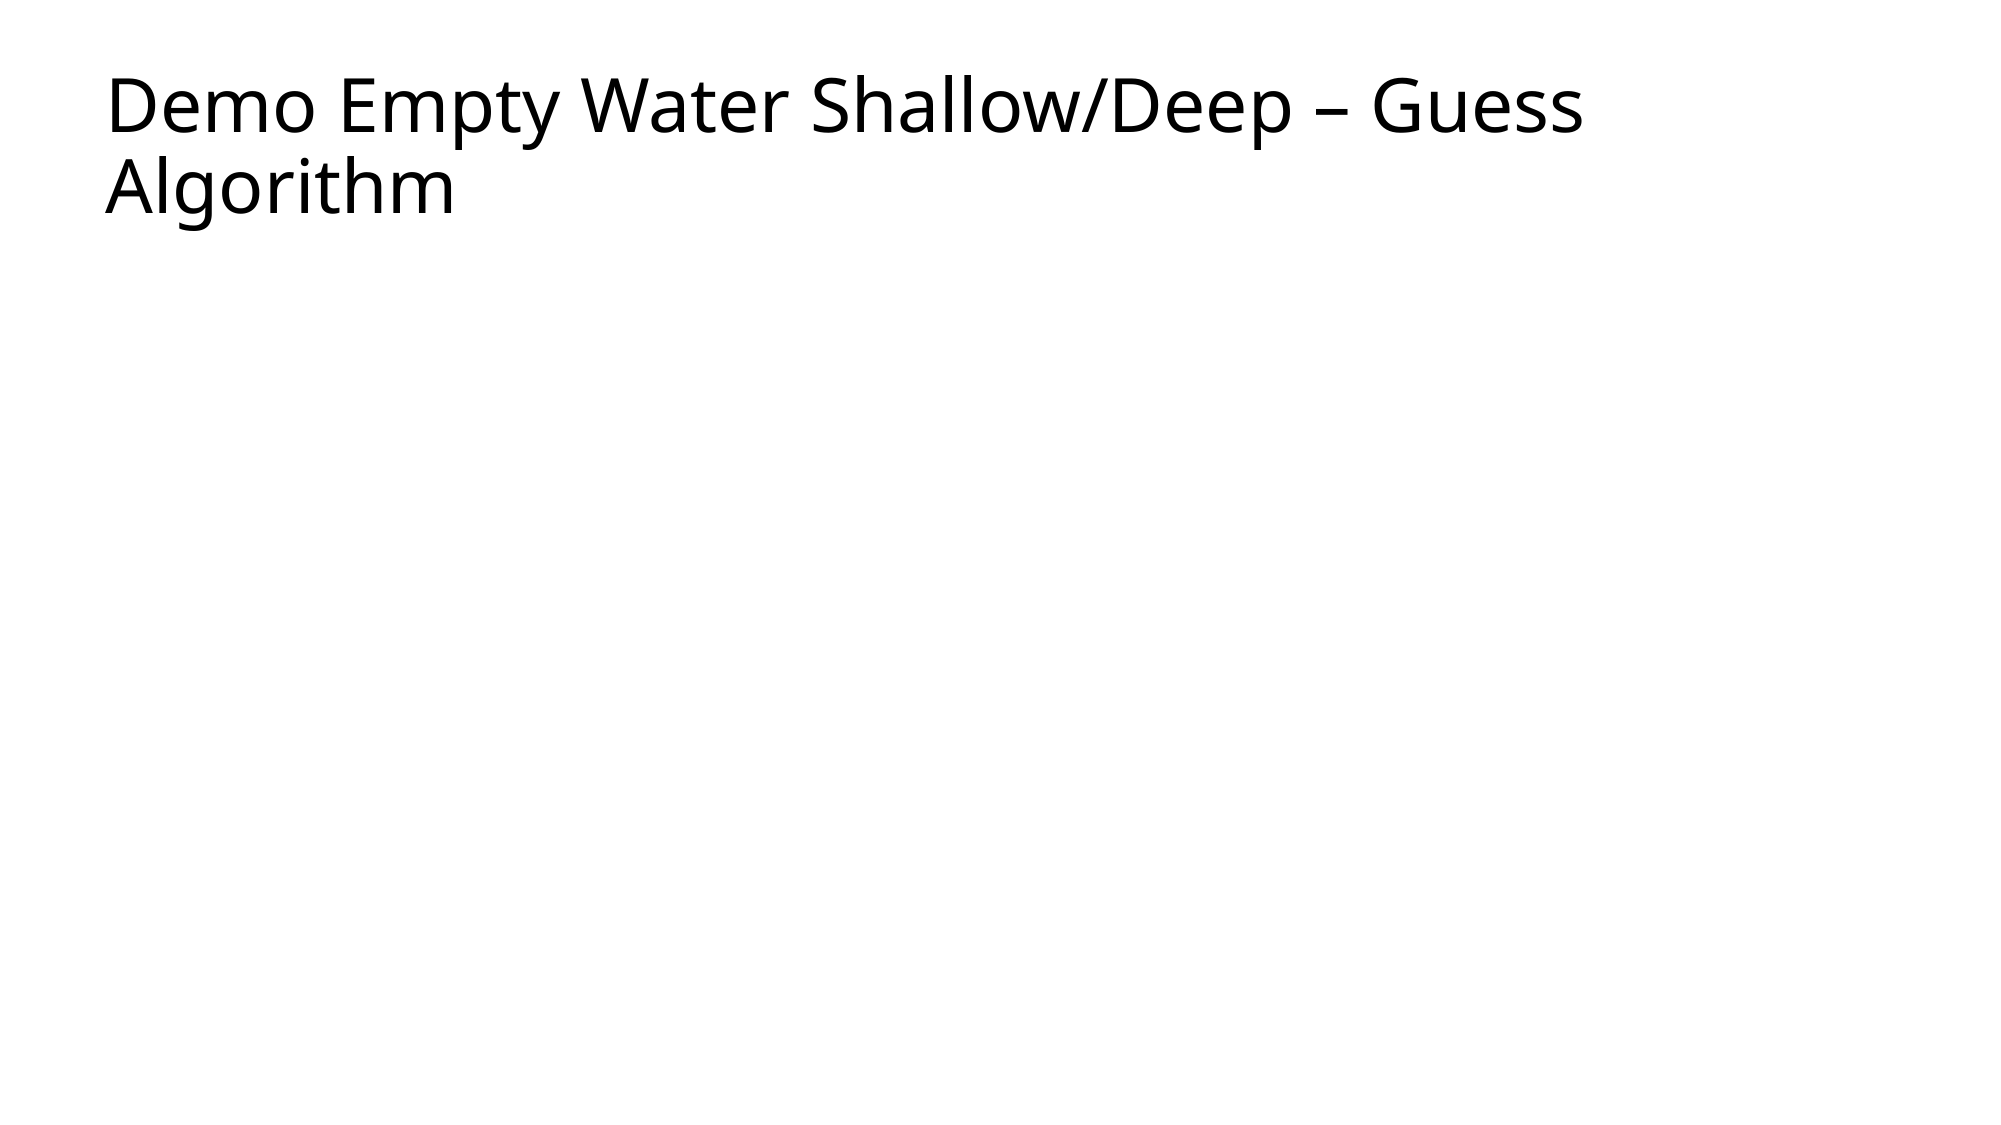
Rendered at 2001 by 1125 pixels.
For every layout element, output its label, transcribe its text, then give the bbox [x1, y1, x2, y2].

title Demo Empty Water Shallow/Deep – Guess Algorithm [90, 60, 1816, 164]
